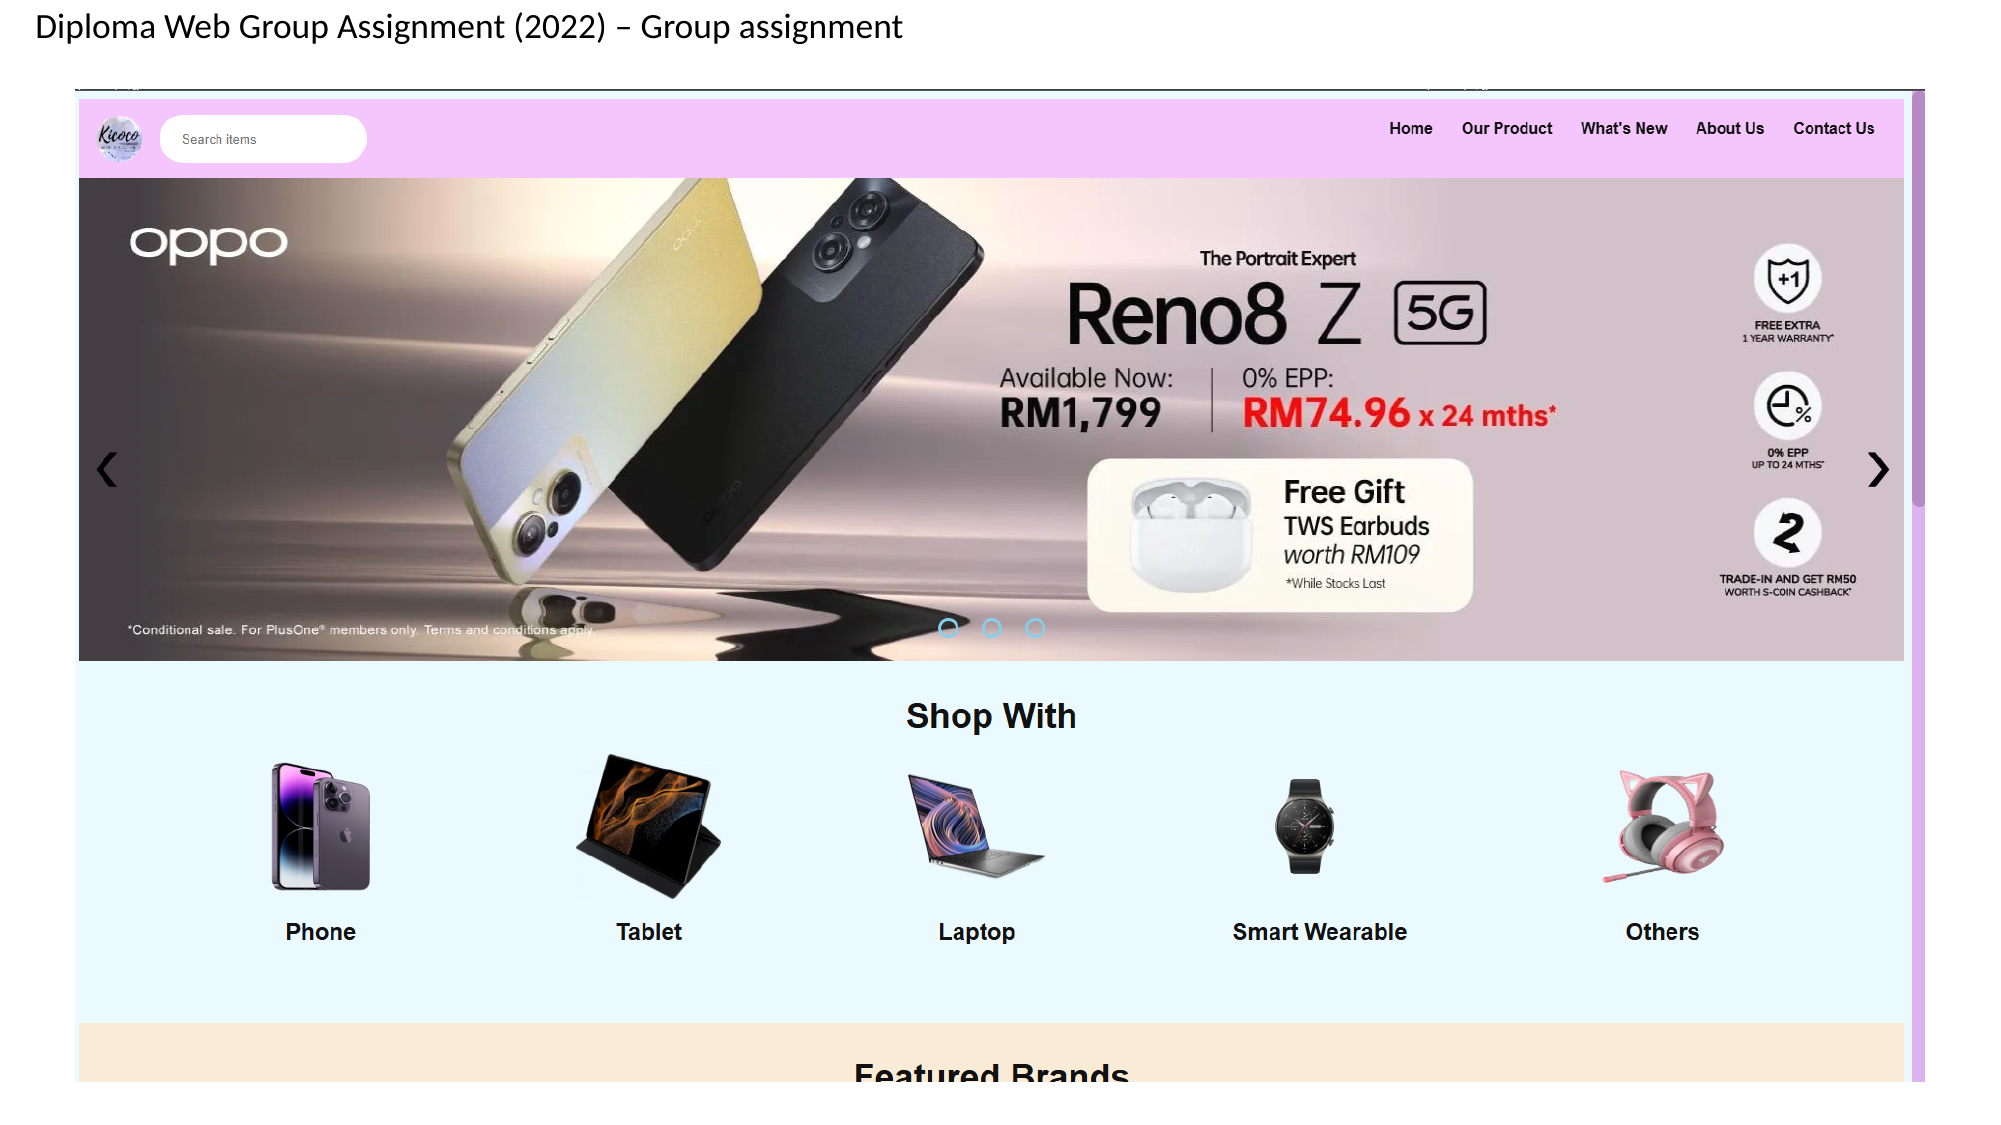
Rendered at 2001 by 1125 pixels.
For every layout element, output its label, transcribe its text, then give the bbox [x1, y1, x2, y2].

subtitle Diploma Web Group Assignment (2022) – Group assignment [0, 0, 941, 77]
picture [75, 89, 1925, 1082]
